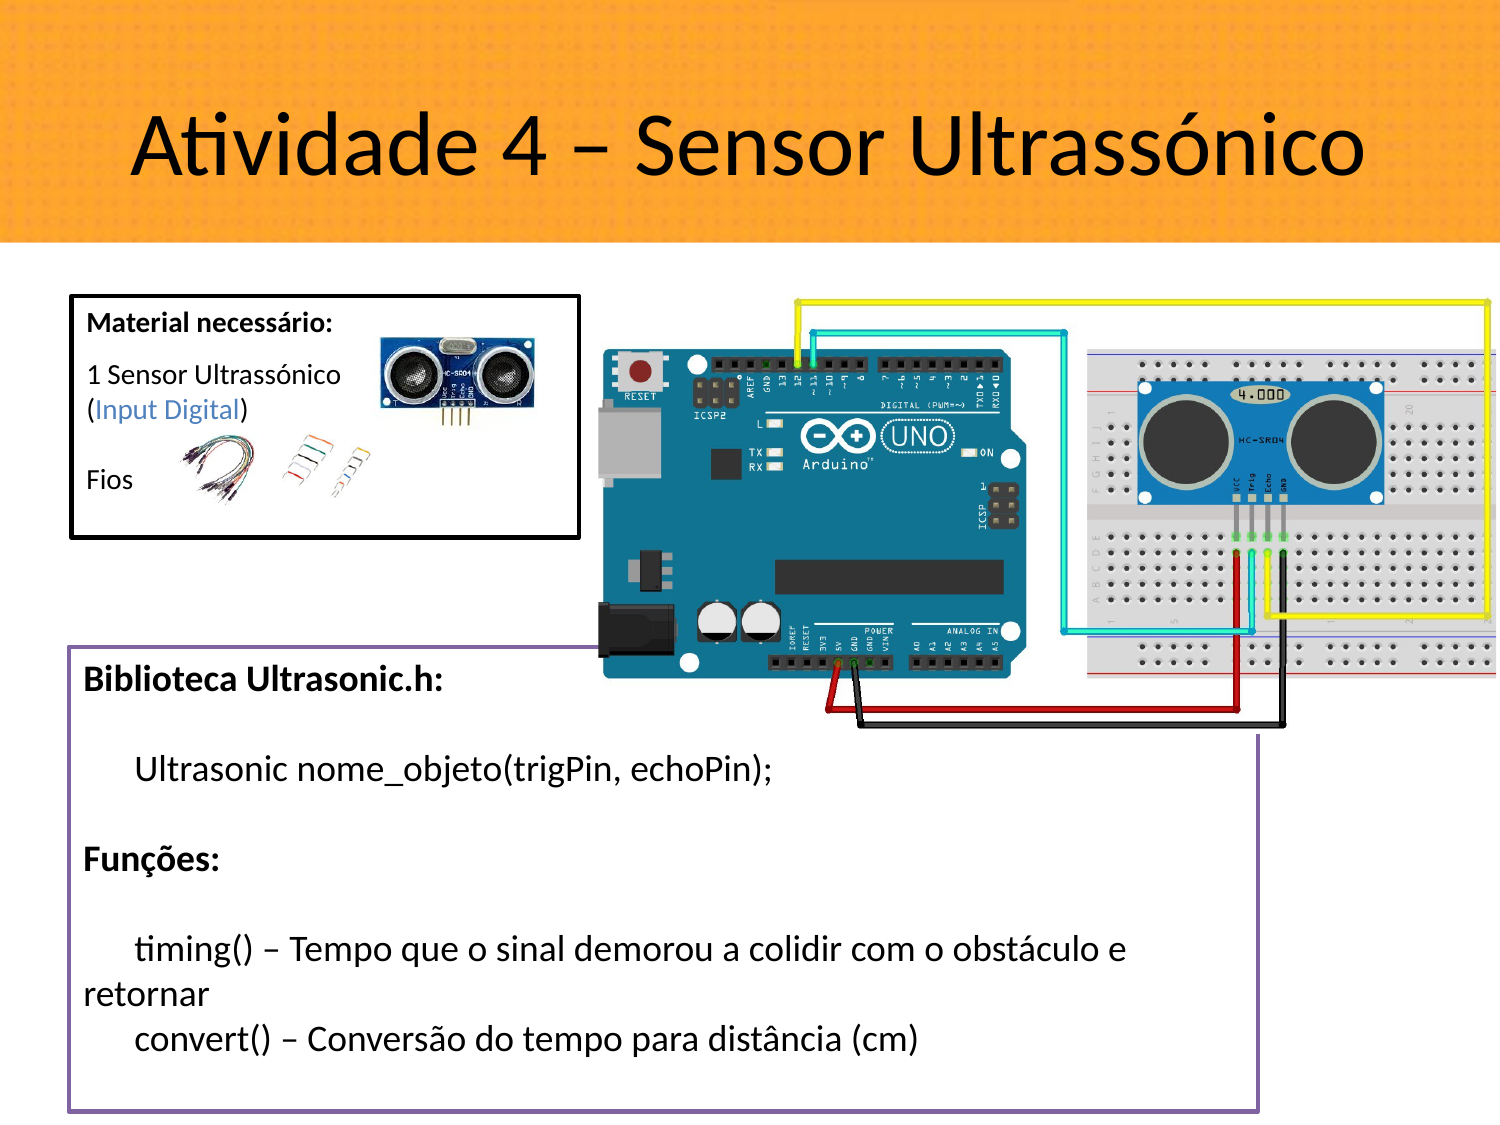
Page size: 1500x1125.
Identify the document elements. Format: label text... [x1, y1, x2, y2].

text_box Biblioteca Ultrasonic.h: Ultrasonic nome_objeto(trigPin, echoPin); Funções: timing() – Tempo que o sinal demorou a colidir com o obstáculo e retornar convert() – Conversão do tempo para distância (cm) [67, 645, 1260, 1114]
title Atividade 4 – Sensor Ultrassónico [75, 45, 1425, 233]
picture [0, 0, 1500, 1125]
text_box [71, 295, 580, 541]
